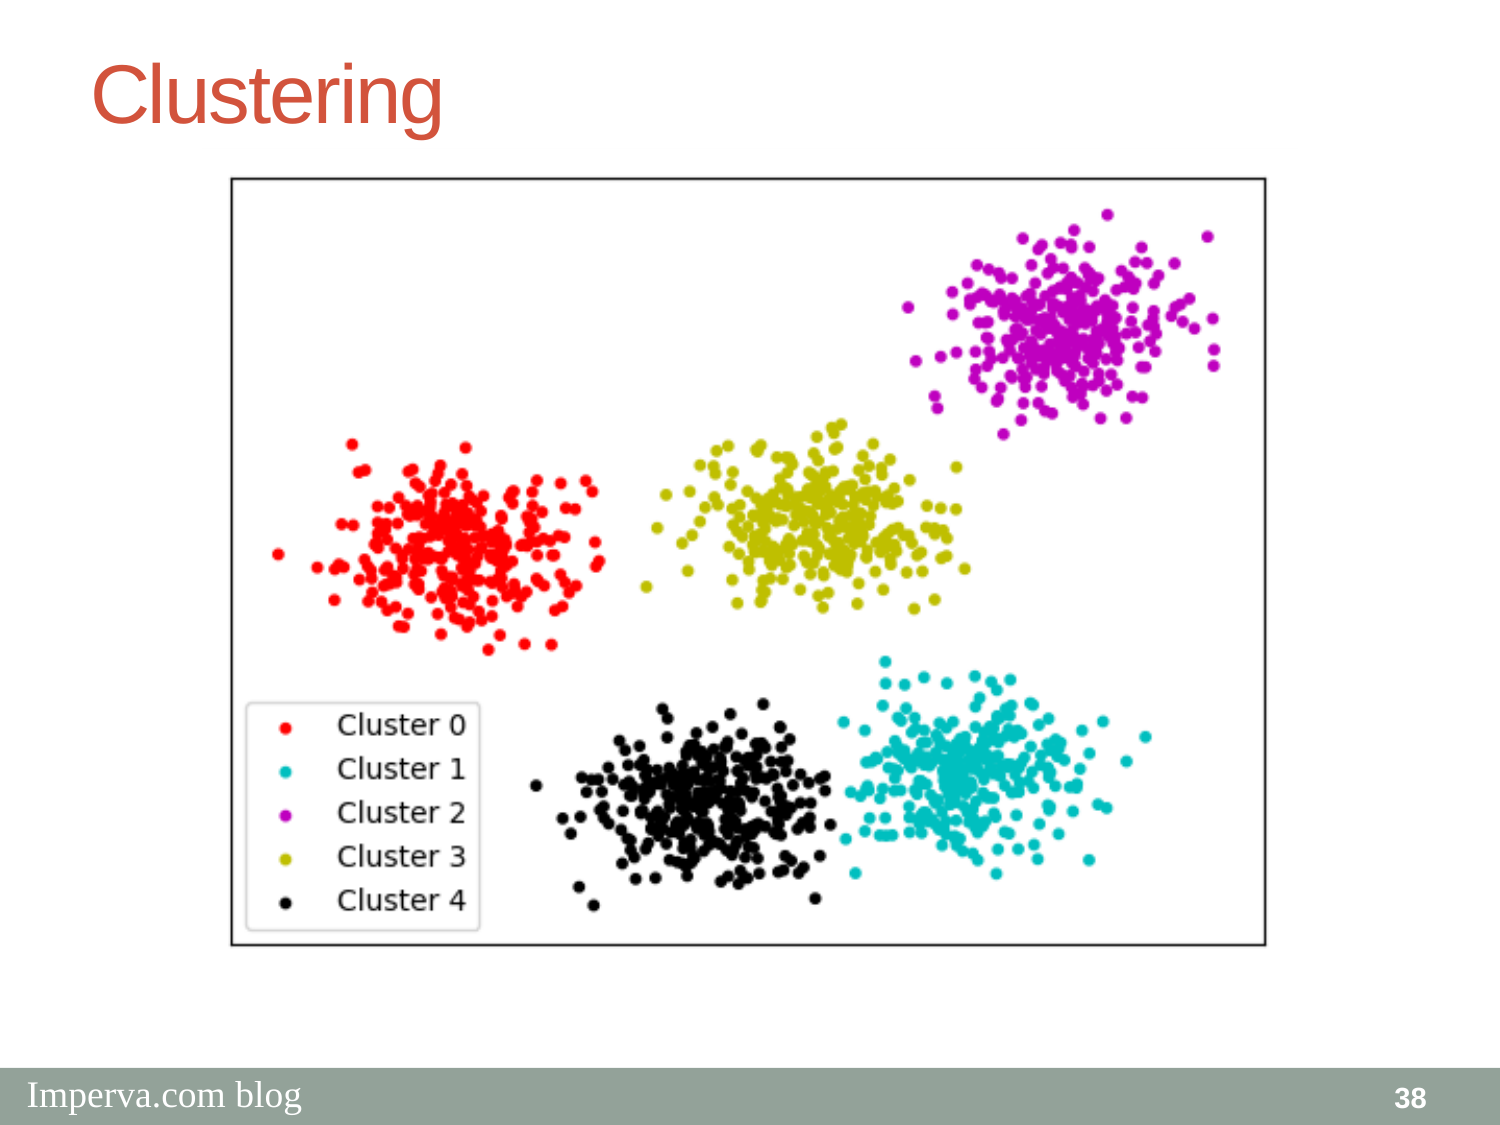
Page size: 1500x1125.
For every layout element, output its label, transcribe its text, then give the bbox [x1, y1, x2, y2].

slide_number 38 [1379, 1069, 1496, 1124]
picture [201, 147, 1299, 978]
title Clustering [75, 9, 1425, 172]
text_box Imperva.com blog [11, 1062, 1228, 1123]
